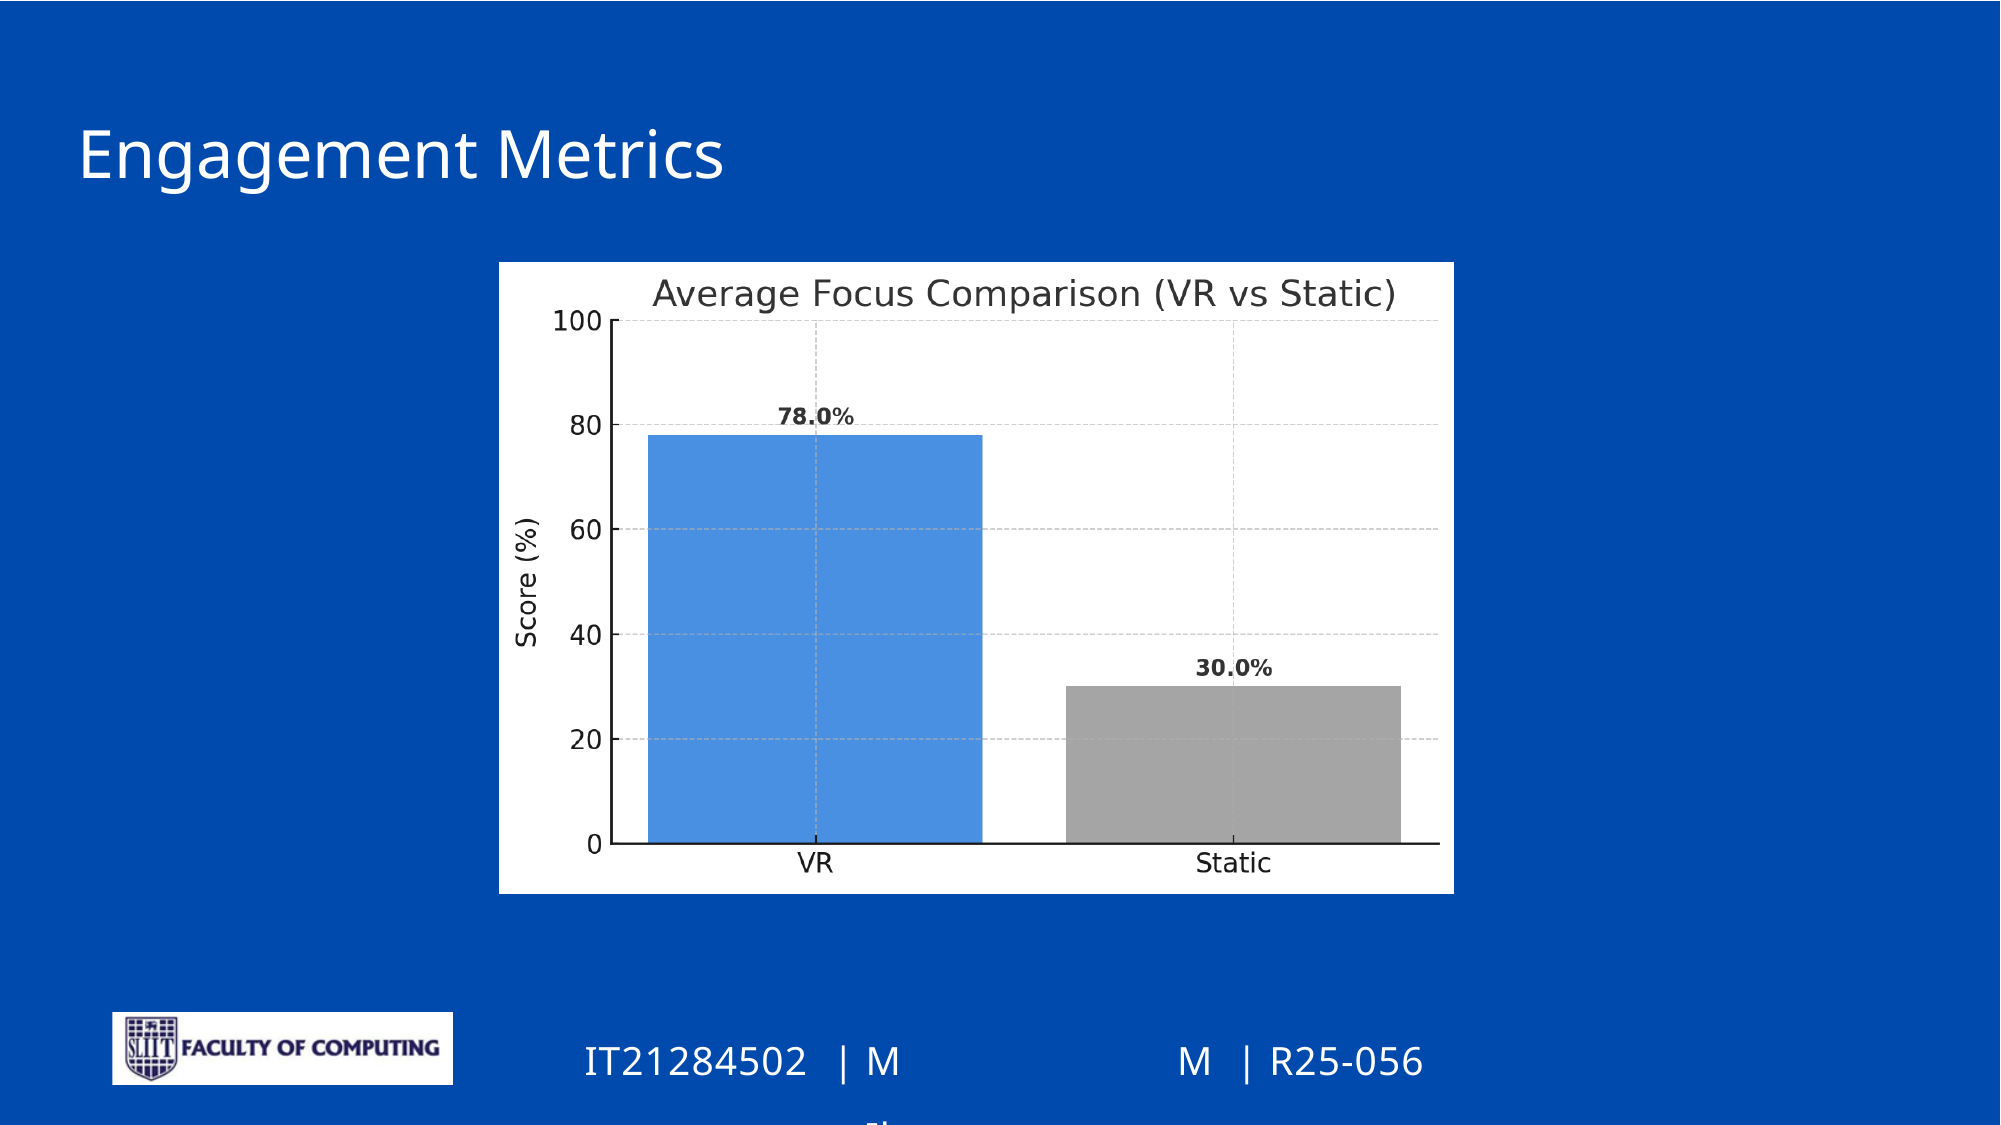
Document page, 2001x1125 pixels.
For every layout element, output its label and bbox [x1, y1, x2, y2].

picture [498, 261, 1455, 894]
text_box [111, 1006, 1426, 1086]
text_box [0, 0, 2000, 1125]
